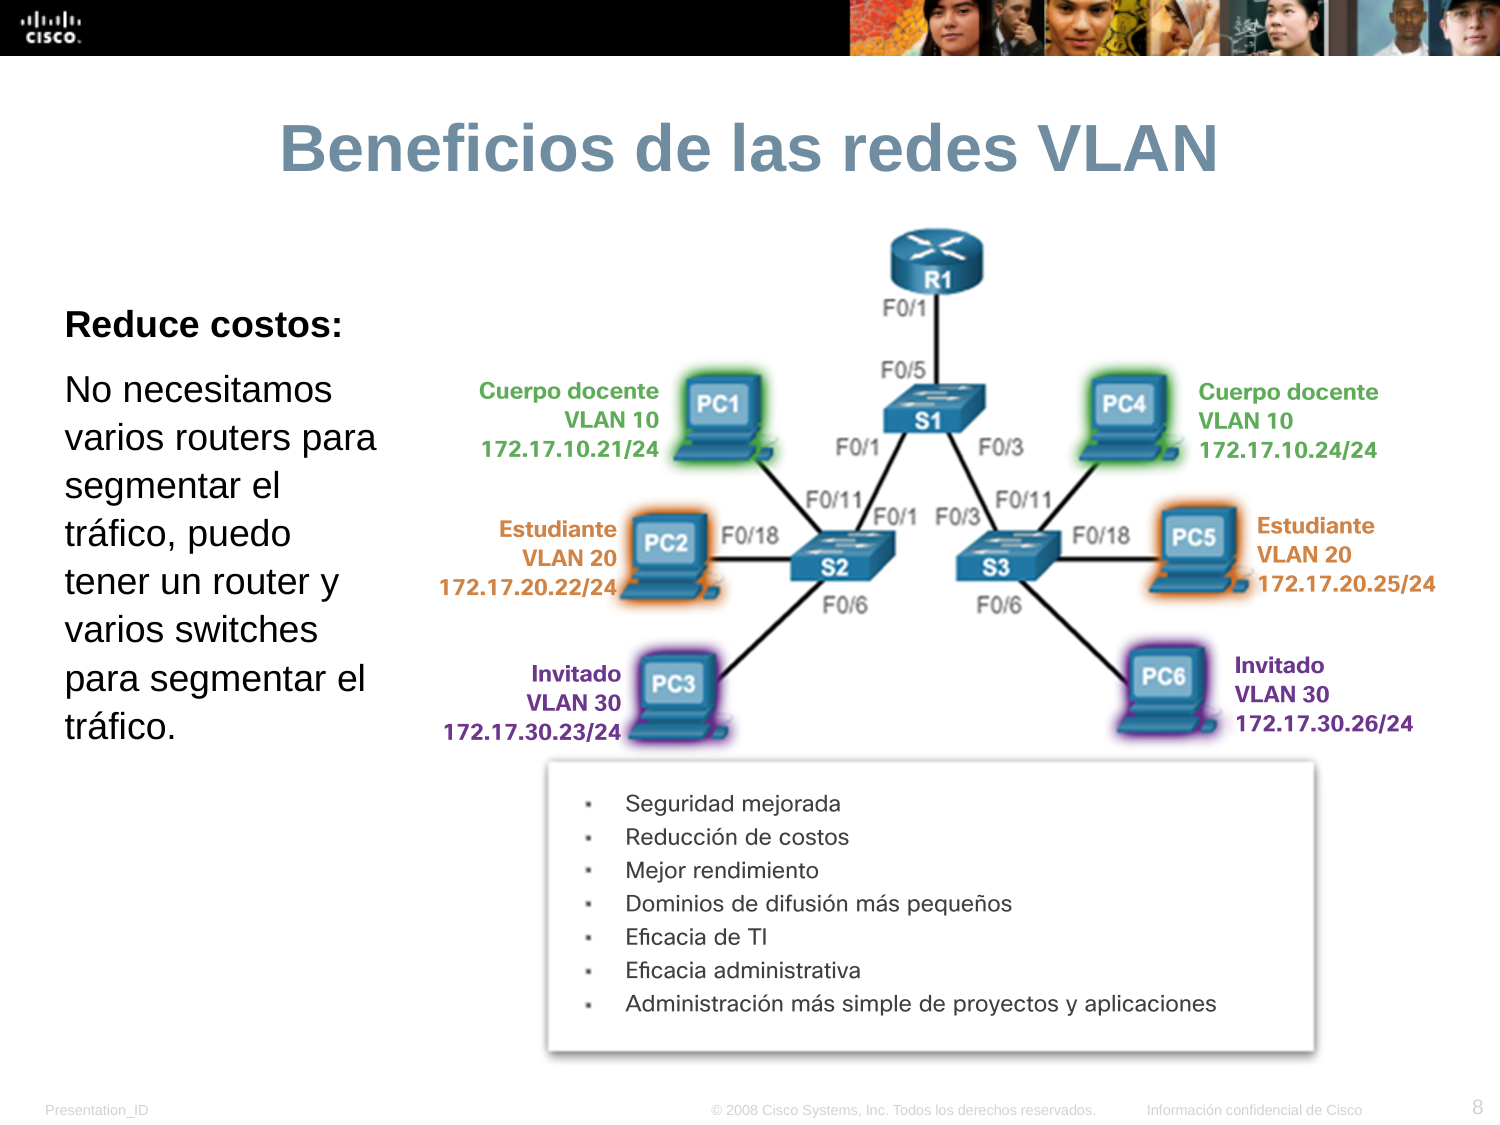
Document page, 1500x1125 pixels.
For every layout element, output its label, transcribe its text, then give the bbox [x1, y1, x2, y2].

picture [0, 0, 1500, 56]
title Beneficios de las redes VLAN [30, 55, 1470, 193]
text_box Reduce costos: No necesitamos varios routers para segmentar el tráfico, puedo tener un router y varios switches para segmentar el tráfico. [49, 289, 400, 755]
picture [436, 225, 1451, 1070]
